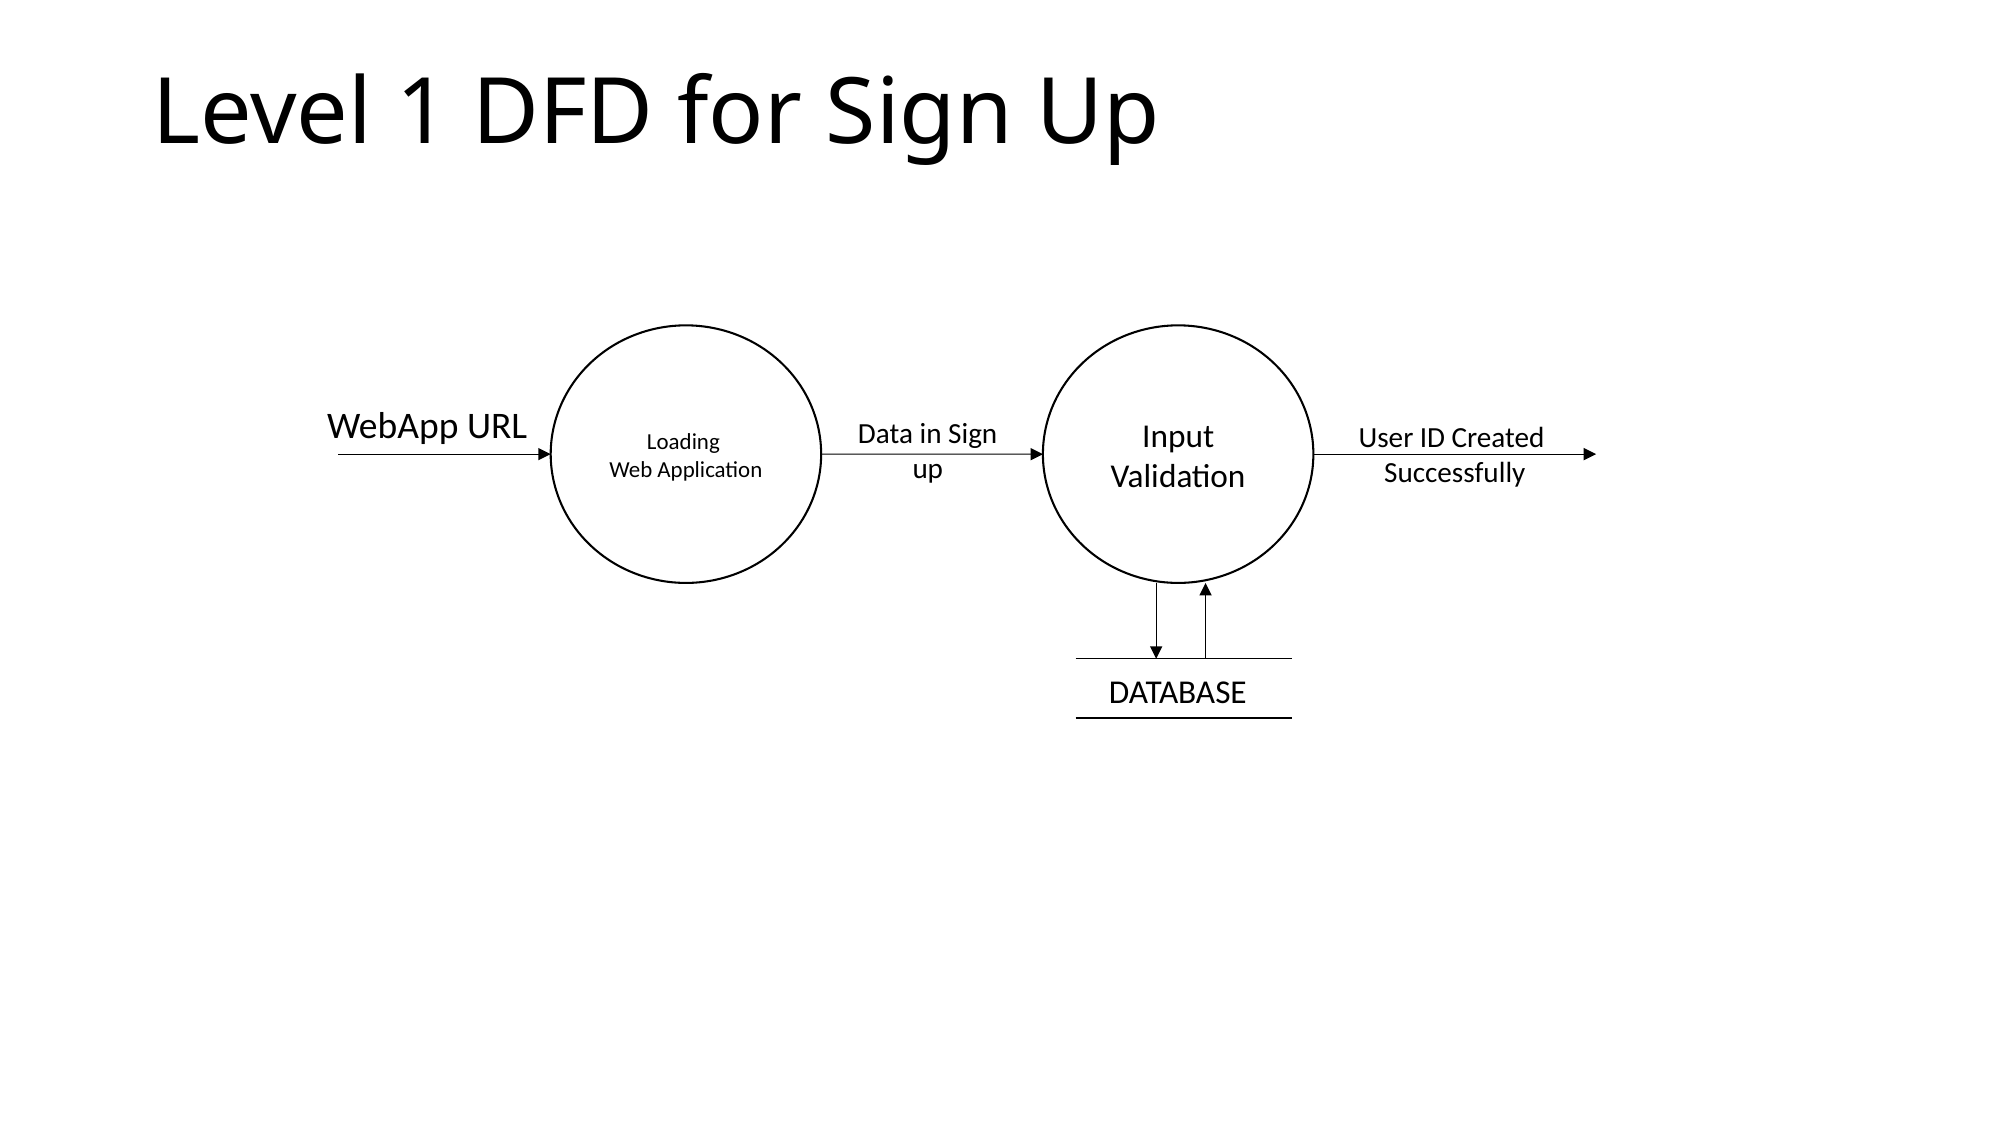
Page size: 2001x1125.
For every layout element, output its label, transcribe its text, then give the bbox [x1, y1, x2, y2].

text_box Data in Sign up [829, 406, 1027, 453]
text_box Loading Web Application [549, 324, 823, 584]
text_box DATABASE [1094, 662, 1263, 717]
text_box User ID Created Successfully [1279, 411, 1630, 496]
text_box WebApp URL [312, 393, 565, 454]
title Level 1 DFD for Sign Up [137, 59, 1863, 278]
text_box Input Validation [1041, 324, 1308, 584]
text_box Data in Sign up [829, 455, 1027, 492]
